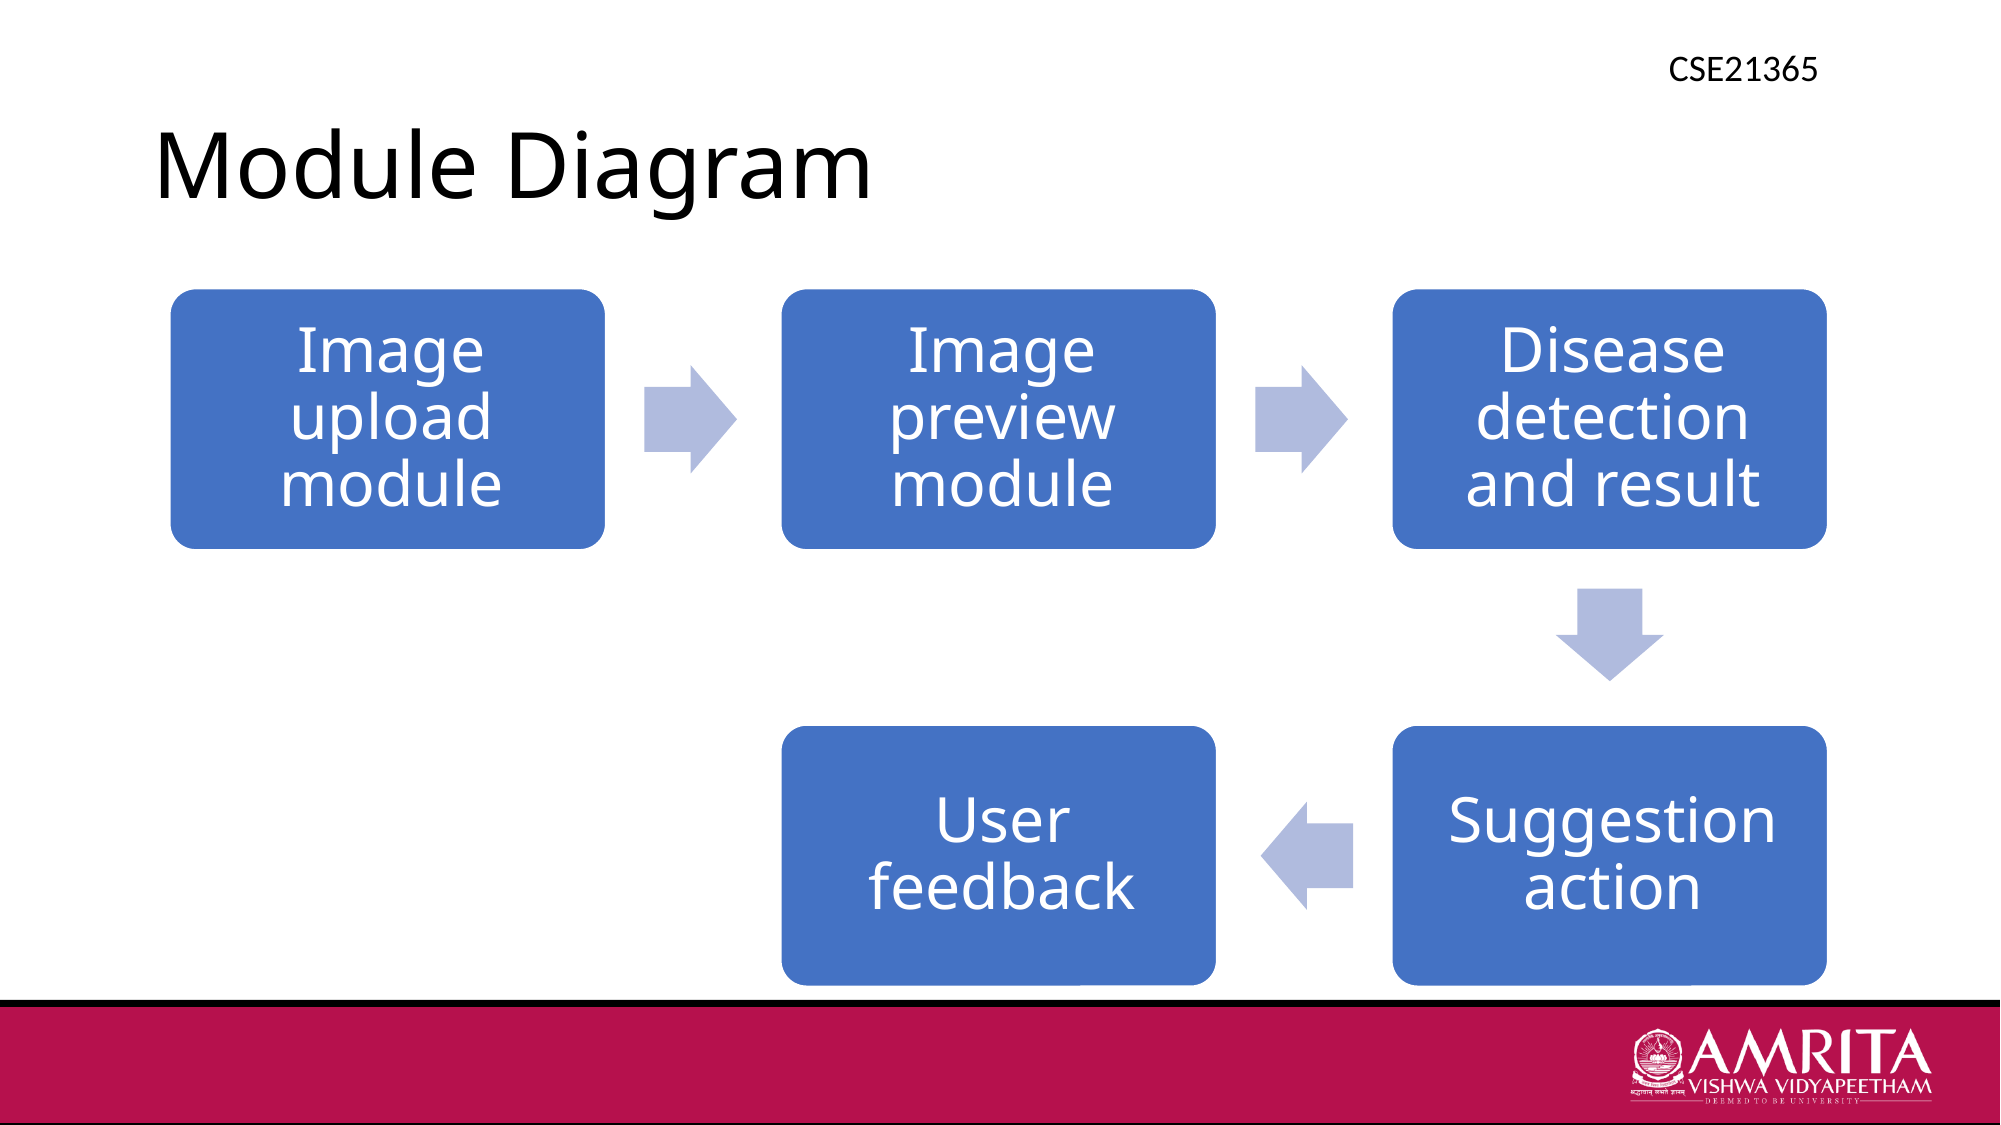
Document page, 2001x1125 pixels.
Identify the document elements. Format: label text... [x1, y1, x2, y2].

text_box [168, 280, 1830, 995]
text_box CSE21365 [1653, 36, 1928, 96]
title Module Diagram [137, 59, 1863, 278]
picture [1622, 1011, 1940, 1113]
